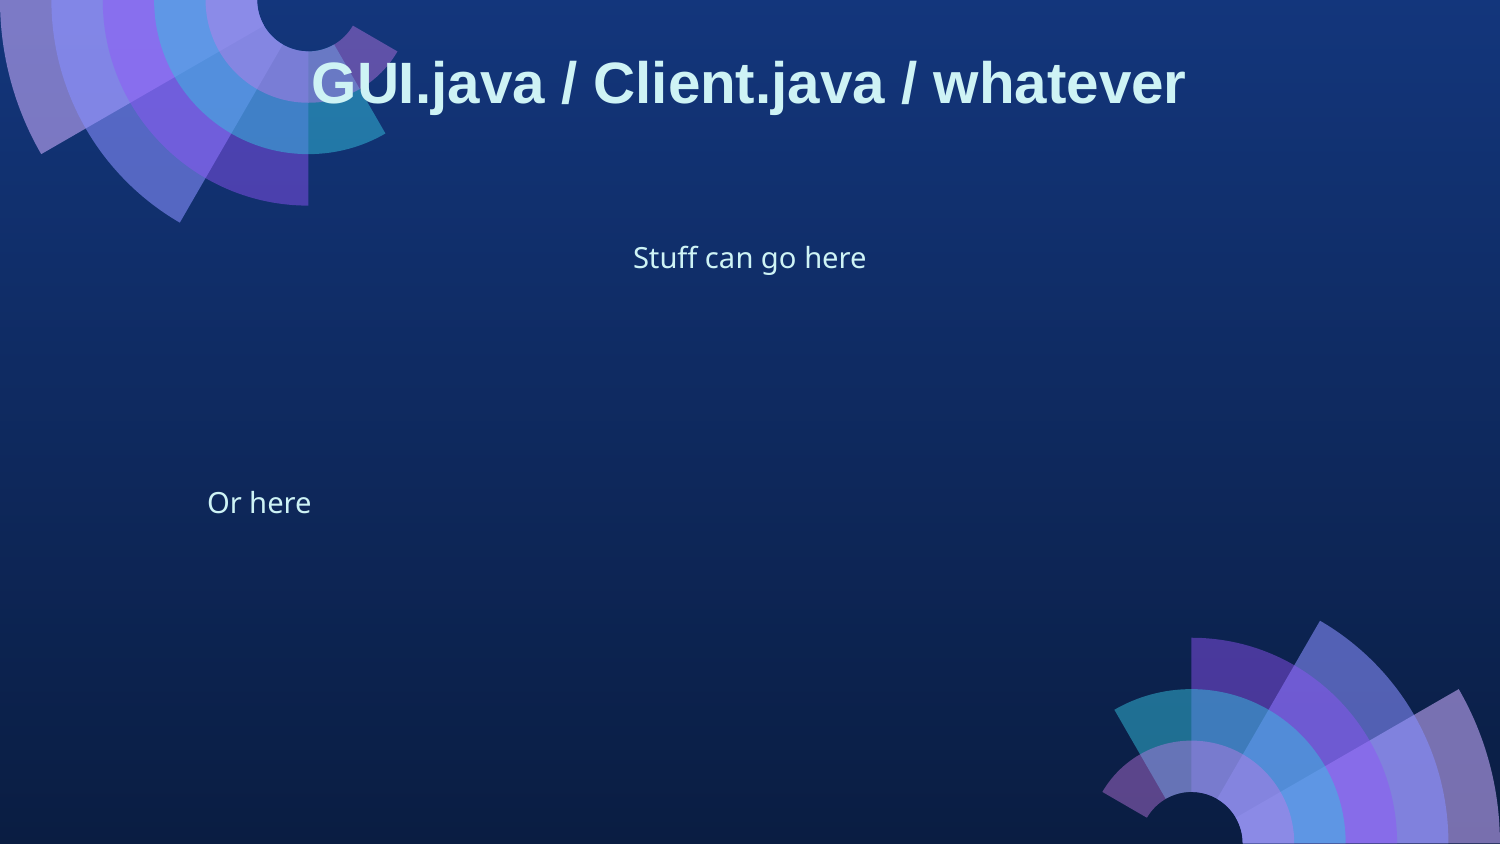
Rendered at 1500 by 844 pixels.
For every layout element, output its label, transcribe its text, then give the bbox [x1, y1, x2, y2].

text_box Stuff can go here Or here [192, 224, 1308, 535]
text_box GUI.java / Client.java / whatever [0, 30, 1500, 236]
